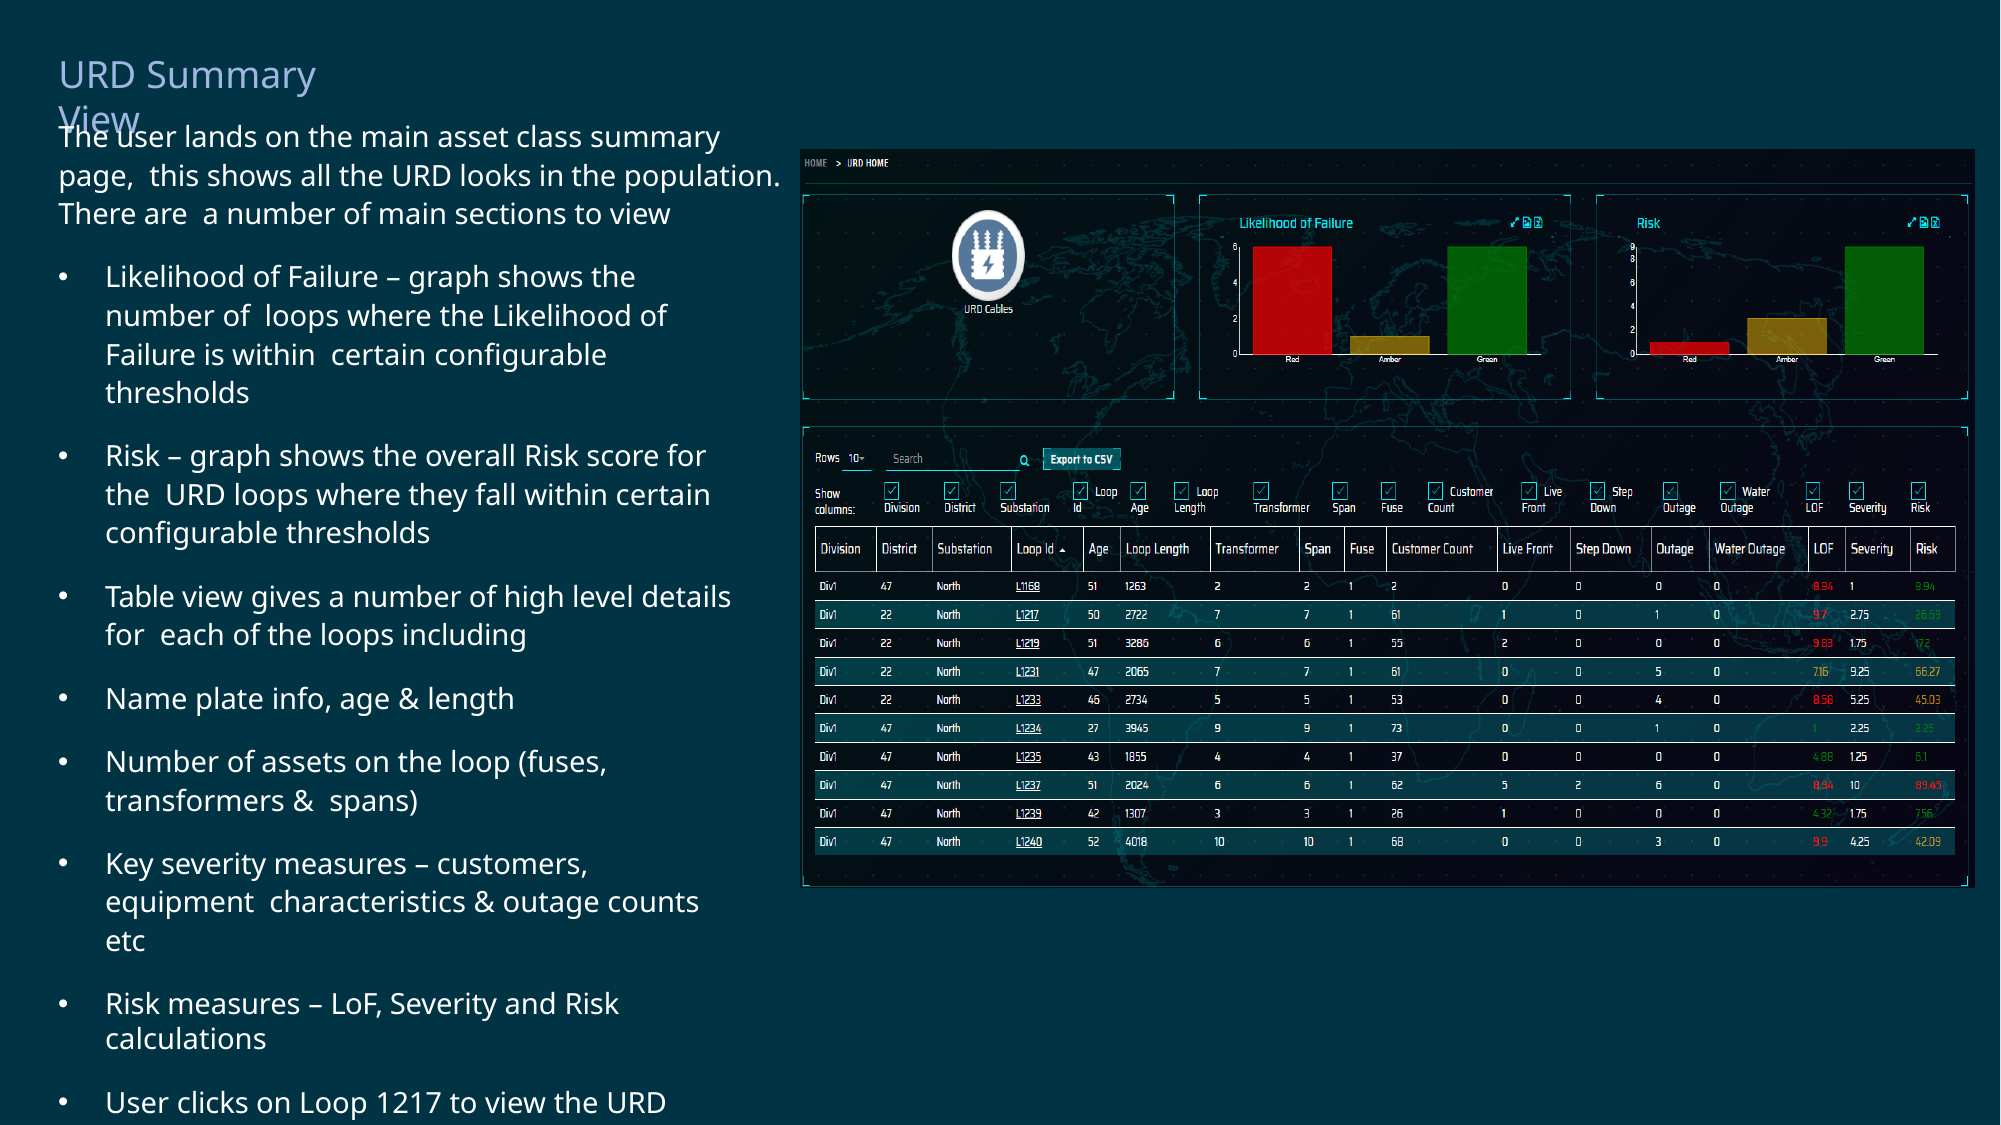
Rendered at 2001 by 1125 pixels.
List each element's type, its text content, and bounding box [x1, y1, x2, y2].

text_box The user lands on the main asset class summary page, this shows all the URD looks in the population. There are a number of main sections to view Likelihood of Failure – graph shows the number of loops where the Likelihood of Failure is within certain configurable thresholds Risk – graph shows the overall Risk score for the URD loops where they fall within certain configurable thresholds Table view gives a number of high level details for each of the loops including Name plate info, age & length Number of assets on the loop (fuses, transformers & spans) Key severity measures – customers, equipment characteristics & outage counts etc Risk measures – LoF, Severity and Risk calculations User clicks on Loop 1217 to view the URD Loop Details data. [56, 113, 788, 1125]
title URD Summary View [56, 48, 392, 113]
picture [801, 150, 1974, 887]
